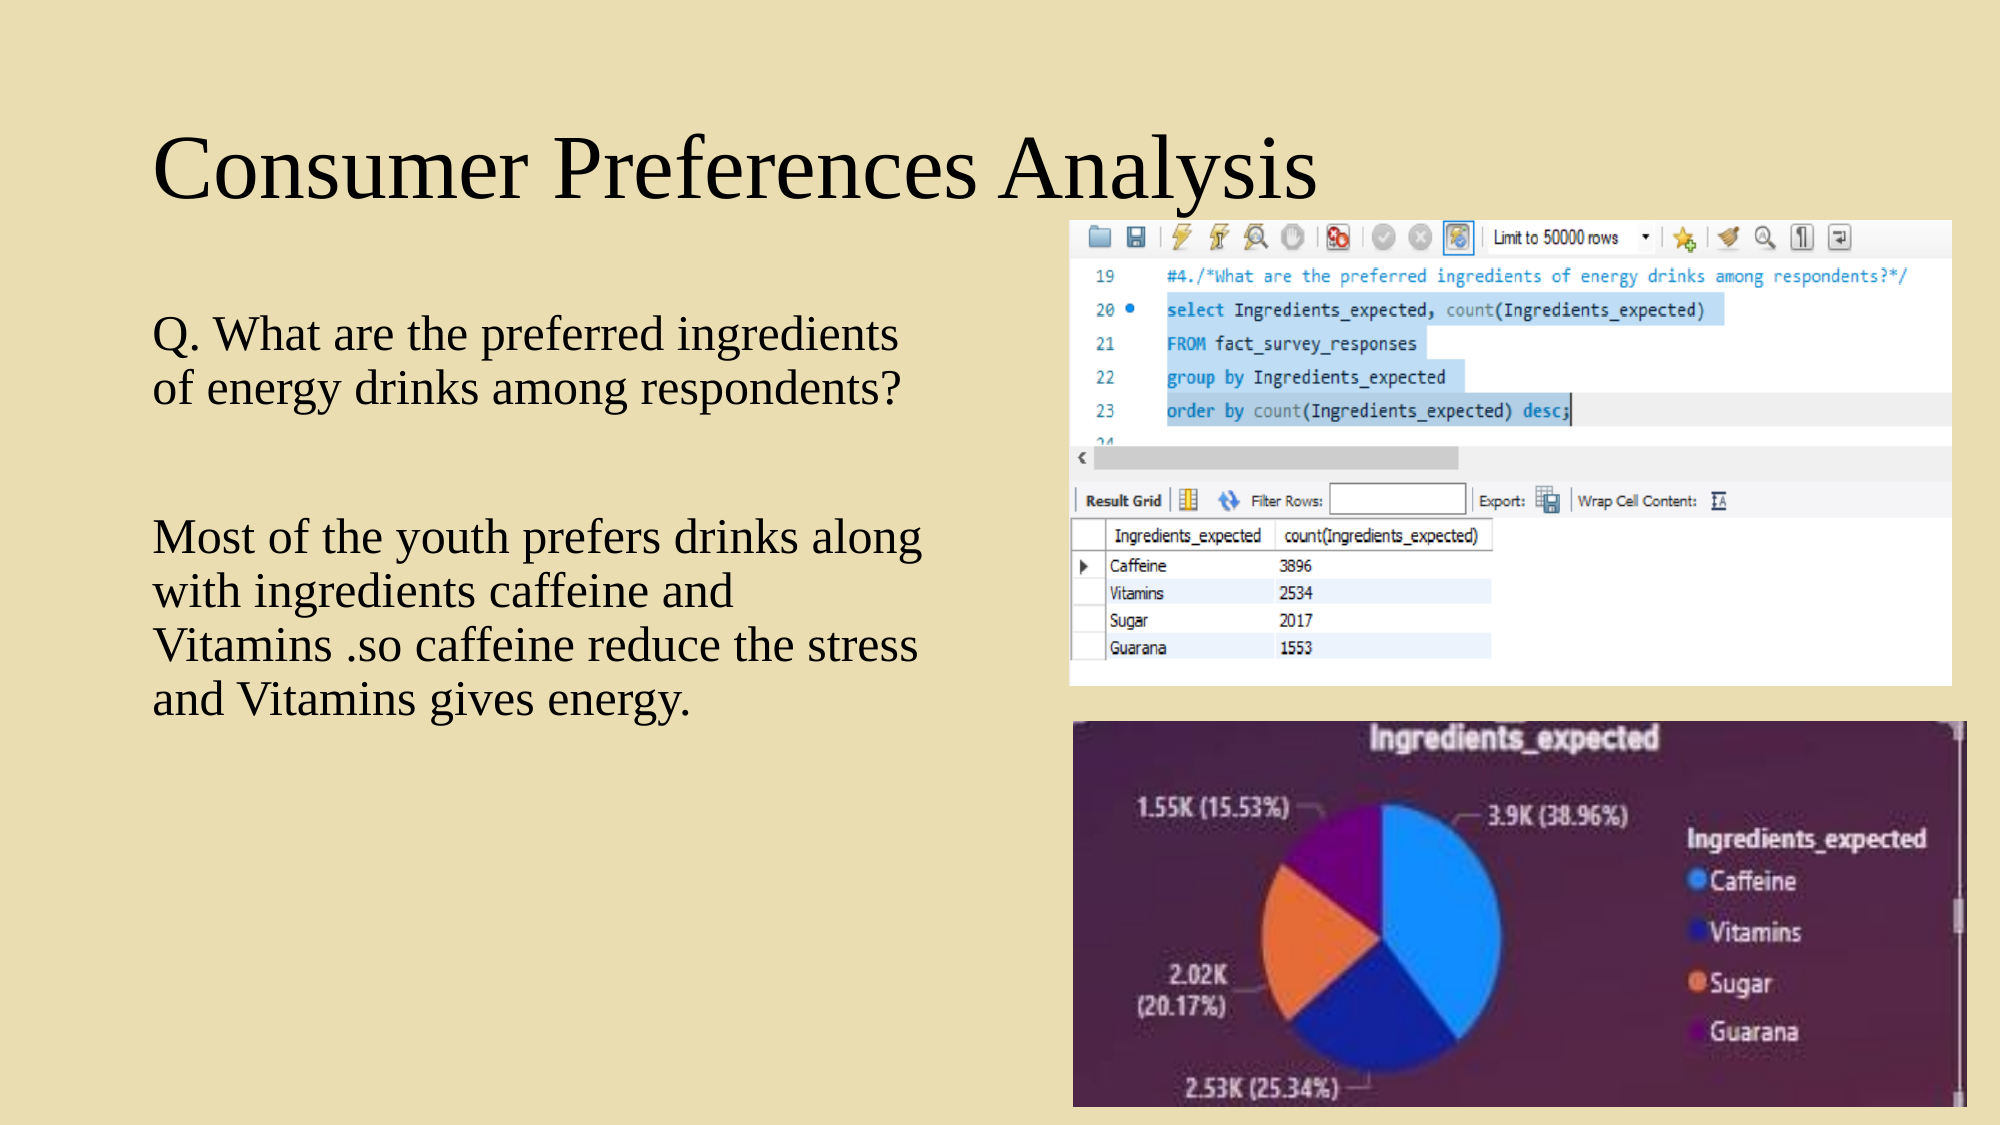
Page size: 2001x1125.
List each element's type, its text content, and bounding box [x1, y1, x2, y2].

picture [1069, 220, 1952, 686]
list Q. What are the preferred ingredients of energy drinks among respondents? Most of the youth prefers drinks along with ingredients caffeine and Vitamins .so caffeine reduce the stress and Vitamins gives energy. [137, 299, 966, 985]
title Consumer Preferences Analysis [137, 59, 1863, 278]
picture [1073, 721, 1967, 1107]
